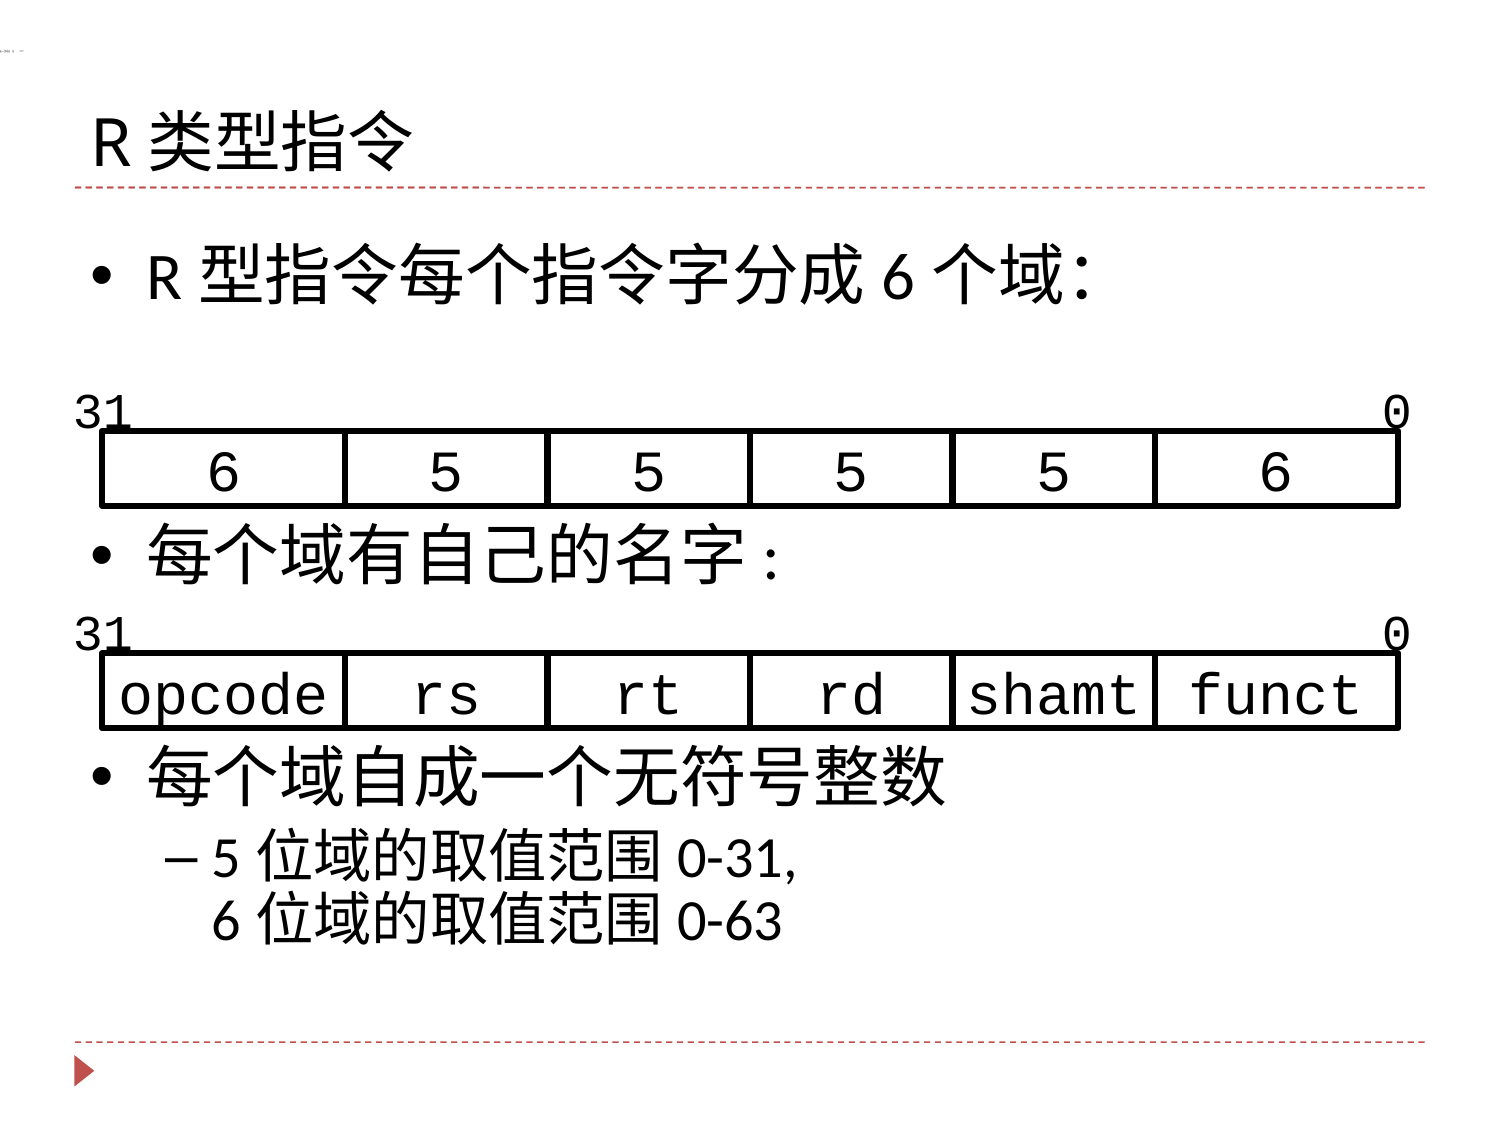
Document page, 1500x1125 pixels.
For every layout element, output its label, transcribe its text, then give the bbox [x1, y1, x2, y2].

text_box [57, 370, 1428, 506]
title R类型指令 [75, 24, 1425, 188]
text_box R型指令每个指令字分成6个域： 每个域有自己的名字: 每个域自成一个无符号整数 5位域的取值范围0-31, 6位域的取值范围0-63 [74, 736, 1425, 1076]
picture [0, 48, 26, 54]
text_box R型指令每个指令字分成6个域： 每个域有自己的名字: 每个域自成一个无符号整数 5位域的取值范围0-31, 6位域的取值范围0-63 [74, 234, 1425, 369]
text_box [57, 593, 1428, 729]
text_box R型指令每个指令字分成6个域： 每个域有自己的名字: 每个域自成一个无符号整数 5位域的取值范围0-31, 6位域的取值范围0-63 [74, 513, 1425, 591]
